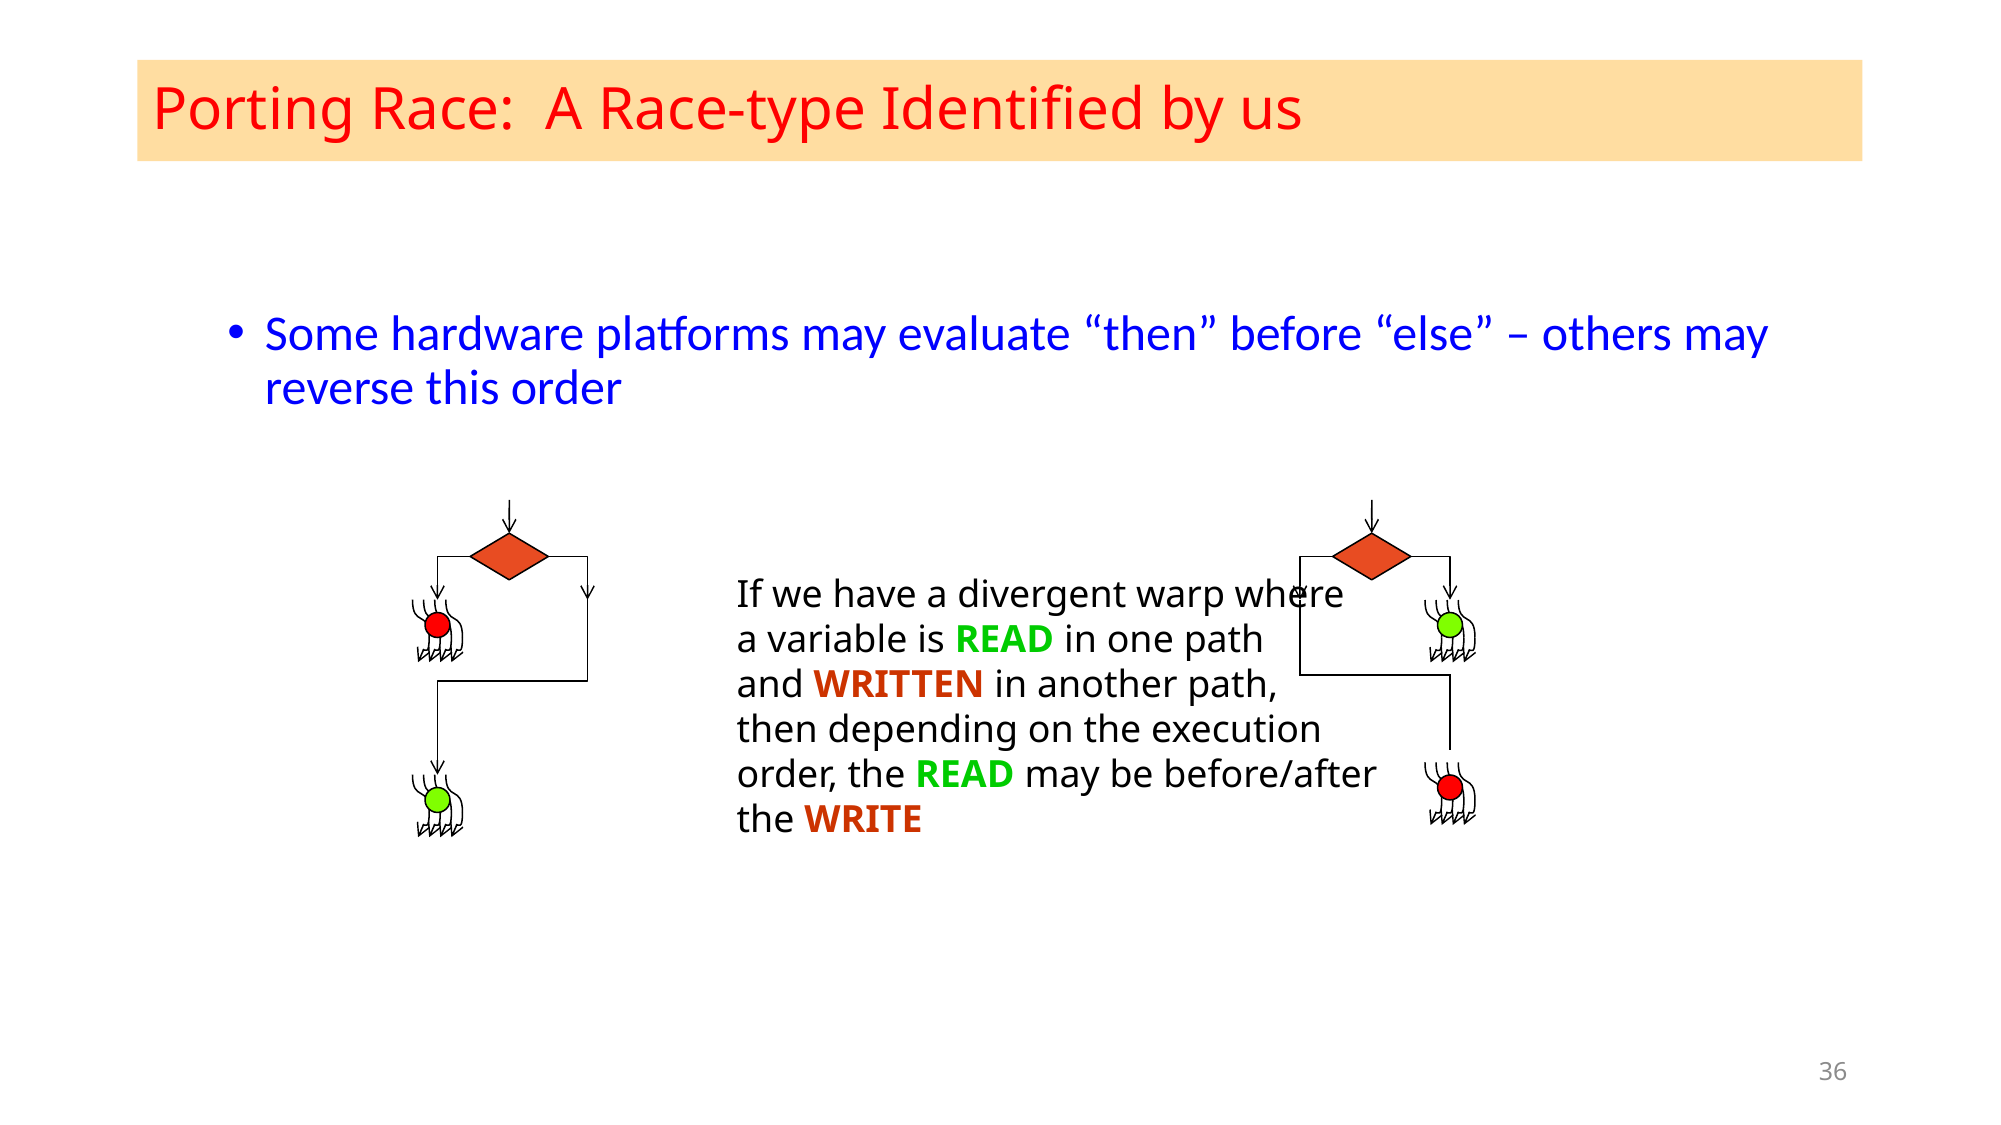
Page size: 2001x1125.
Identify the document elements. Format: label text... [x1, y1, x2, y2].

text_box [412, 599, 463, 663]
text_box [412, 774, 463, 838]
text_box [1299, 599, 1450, 750]
list Some hardware platforms may evaluate “then” before “else” – others may reverse this order [137, 299, 1863, 1014]
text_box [437, 499, 588, 600]
slide_number 36 [1412, 1042, 1863, 1103]
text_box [1424, 762, 1475, 825]
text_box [1299, 499, 1450, 599]
text_box If we have a divergent warp where a variable is READ in one path and WRITTEN in another path, then depending on the execution order, the READ may be before/after the WRITE [721, 562, 1393, 848]
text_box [1450, 599, 1475, 663]
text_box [418, 605, 607, 756]
title Porting Race: A Race-type Identified by us [137, 59, 1863, 162]
